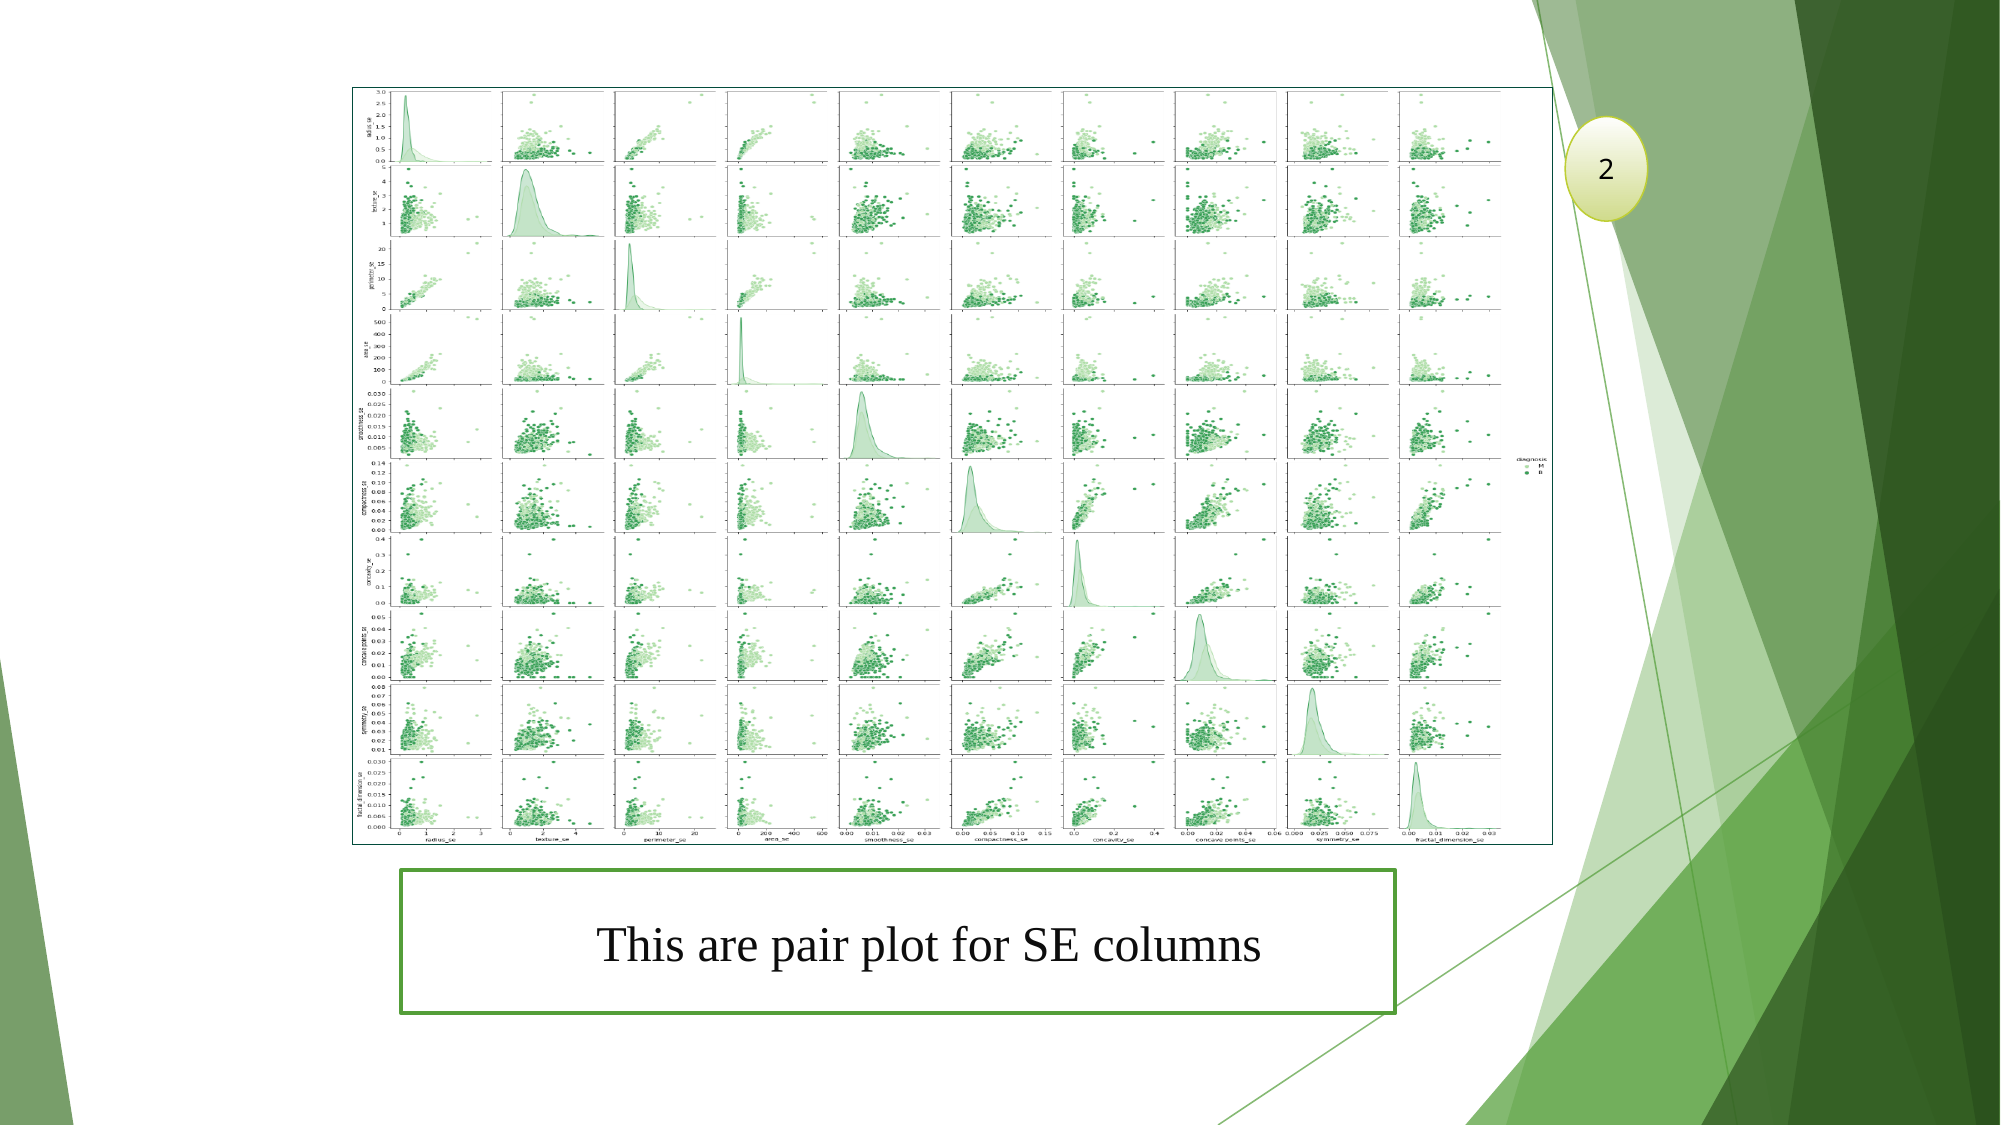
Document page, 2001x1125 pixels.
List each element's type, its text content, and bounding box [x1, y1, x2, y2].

text_box 2 [1564, 115, 1649, 222]
text_box This are pair plot for SE columns [399, 868, 1397, 1015]
picture [351, 87, 1553, 845]
